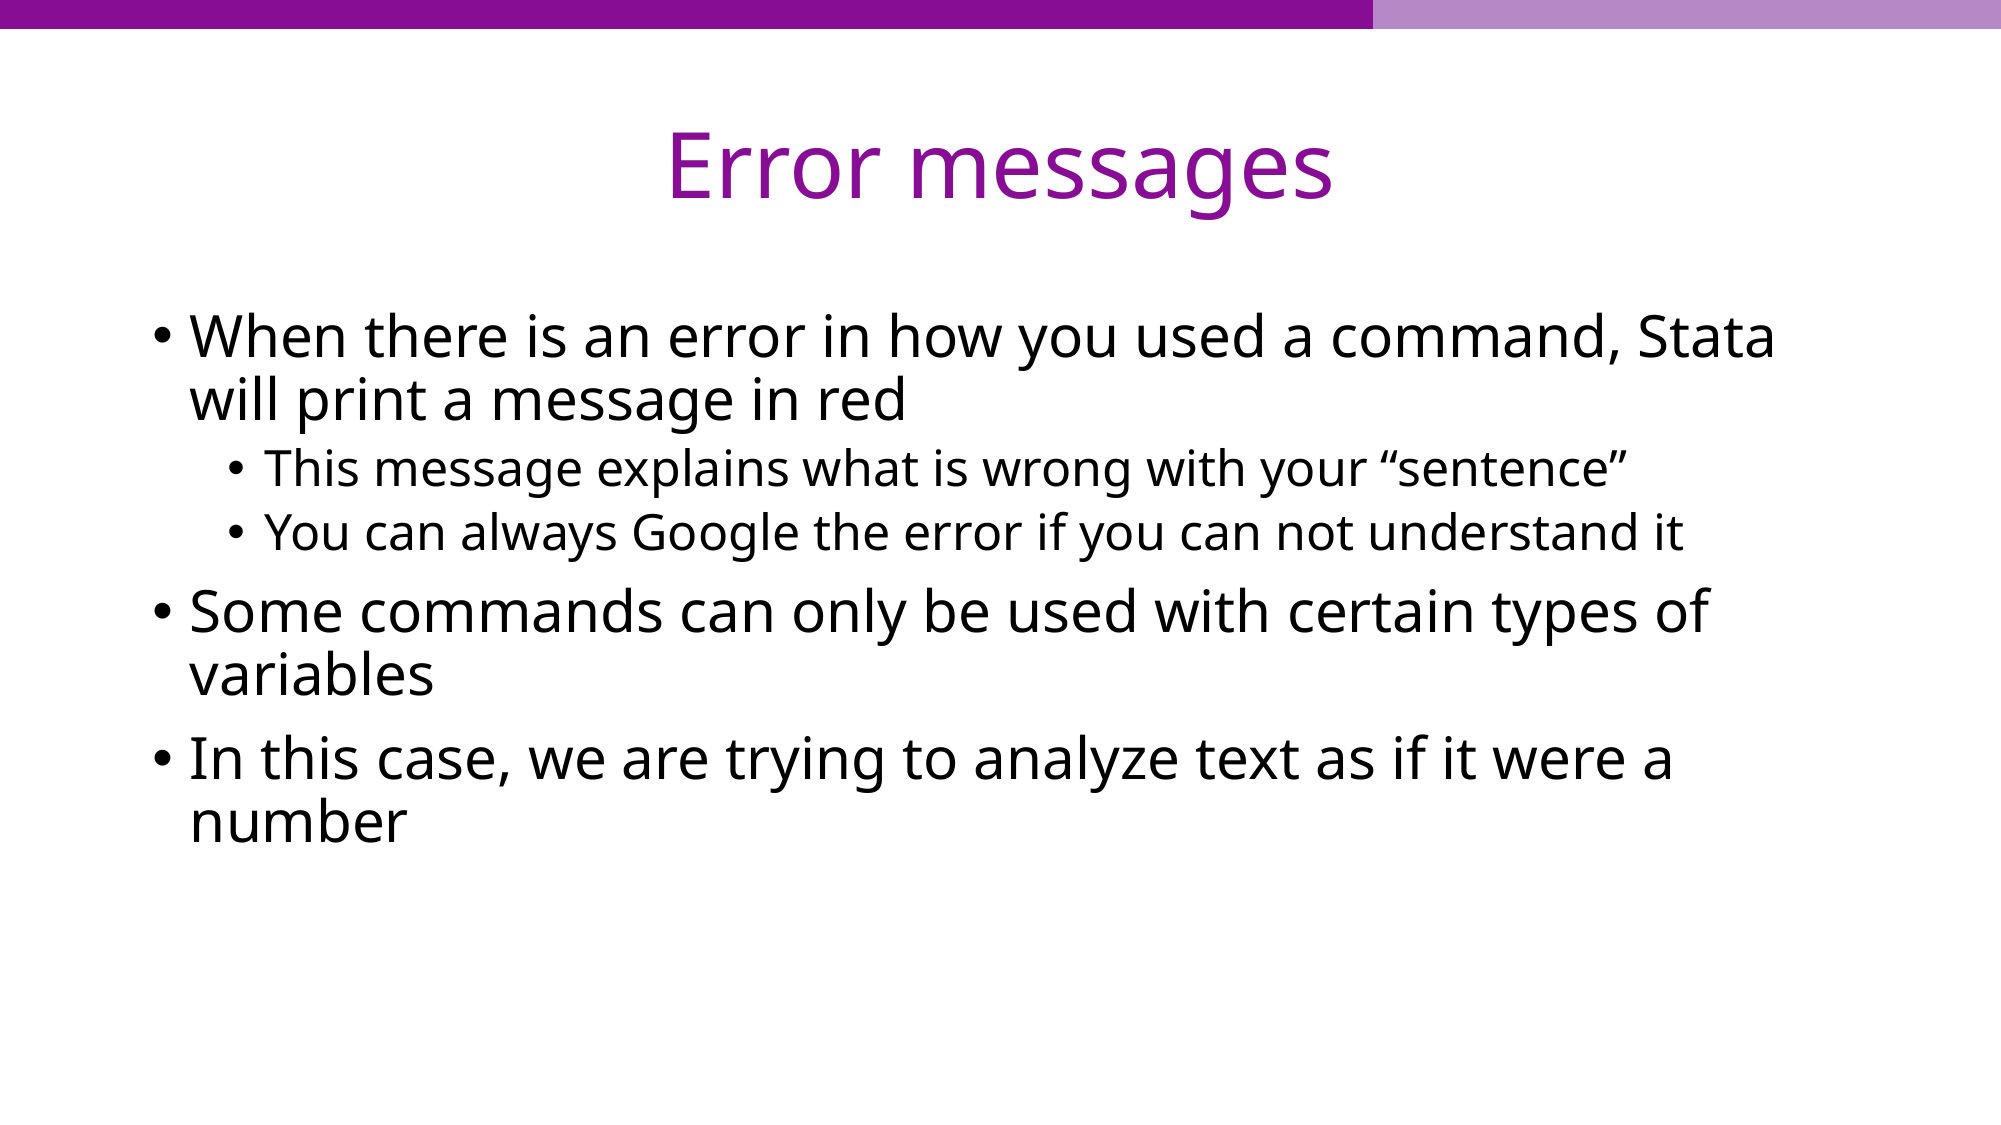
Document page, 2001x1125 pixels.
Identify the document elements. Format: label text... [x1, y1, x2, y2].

list When there is an error in how you used a command, Stata will print a message in red This message explains what is wrong with your “sentence” You can always Google the error if you can not understand it Some commands can only be used with certain types of variables In this case, we are trying to analyze text as if it were a number [137, 299, 1863, 1014]
title Error messages [137, 59, 1863, 278]
